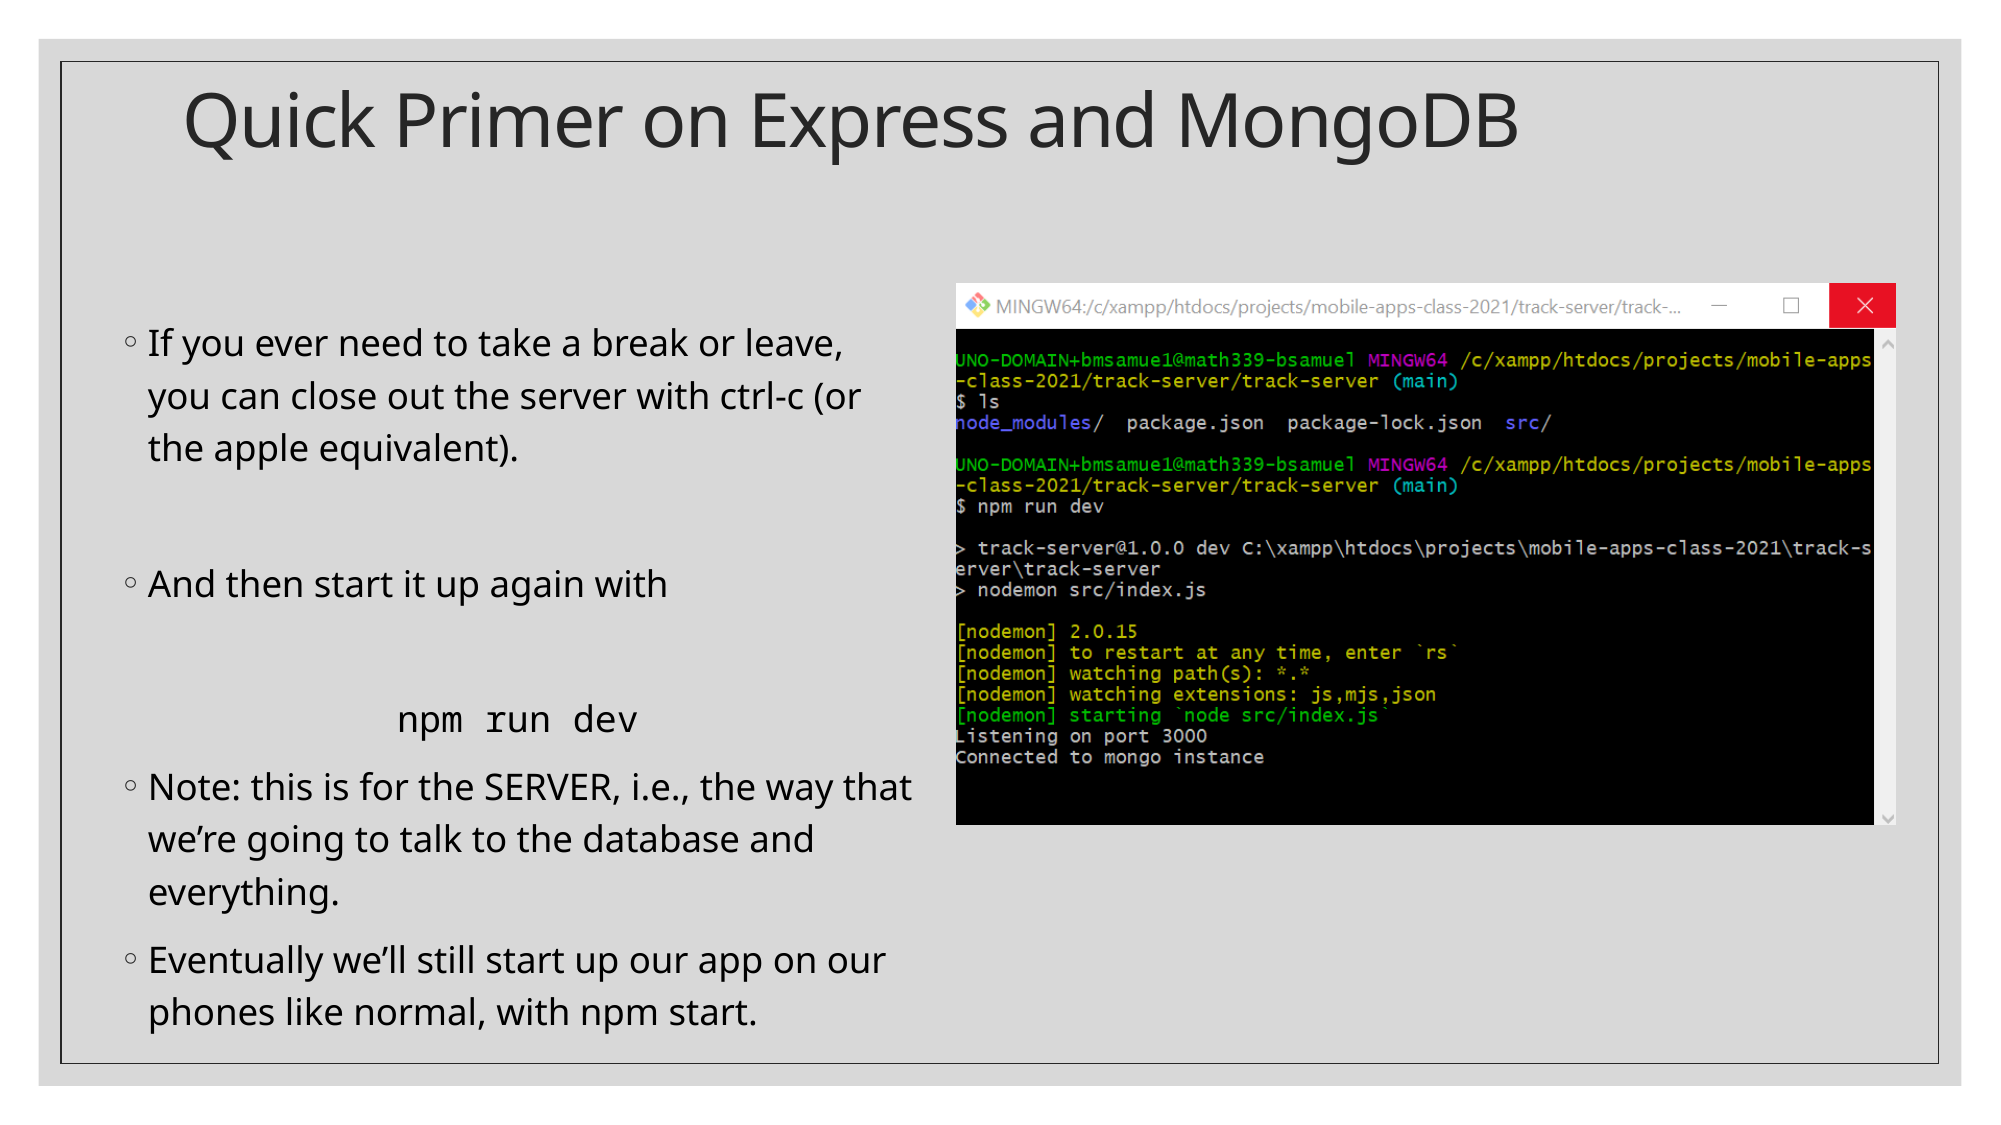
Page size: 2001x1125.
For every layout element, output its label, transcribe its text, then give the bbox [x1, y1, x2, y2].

list If you ever need to take a break or leave, you can close out the server with ctrl-c (or the apple equivalent). And then start it up again with npm run dev Note: this is for the SERVER, i.e., the way that we’re going to talk to the database and everything. Eventually we’ll still start up our app on our phones like normal, with npm start. [104, 303, 932, 1049]
title Quick Primer on Express and MongoDB [167, 10, 1818, 236]
picture [956, 283, 1896, 825]
